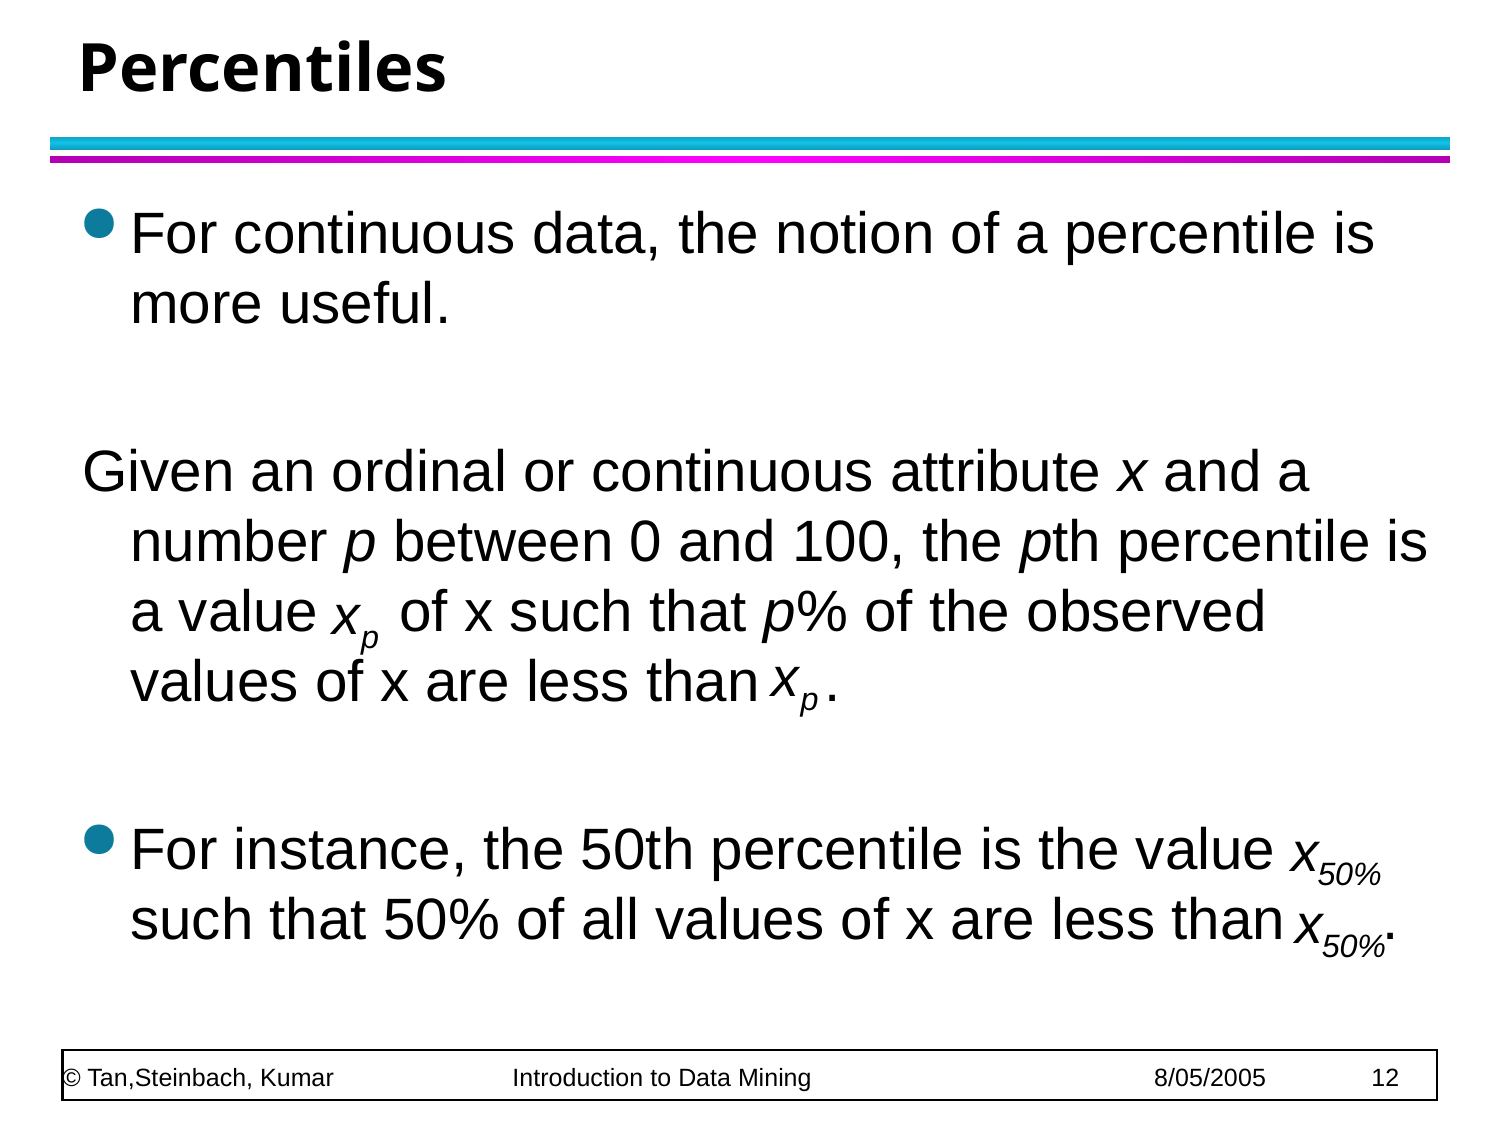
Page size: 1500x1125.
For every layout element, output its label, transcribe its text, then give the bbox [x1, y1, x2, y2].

list For continuous data, the notion of a percentile is more useful. Given an ordinal or continuous attribute x and a number p between 0 and 100, the pth percentile is a value of x such that p% of the observed values of x are less than . For instance, the 50th percentile is the value such that 50% of all values of x are less than . [66, 186, 1451, 1038]
title Percentiles [61, 24, 1422, 113]
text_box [762, 649, 828, 724]
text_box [1285, 897, 1388, 963]
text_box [322, 588, 388, 663]
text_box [1281, 824, 1384, 890]
